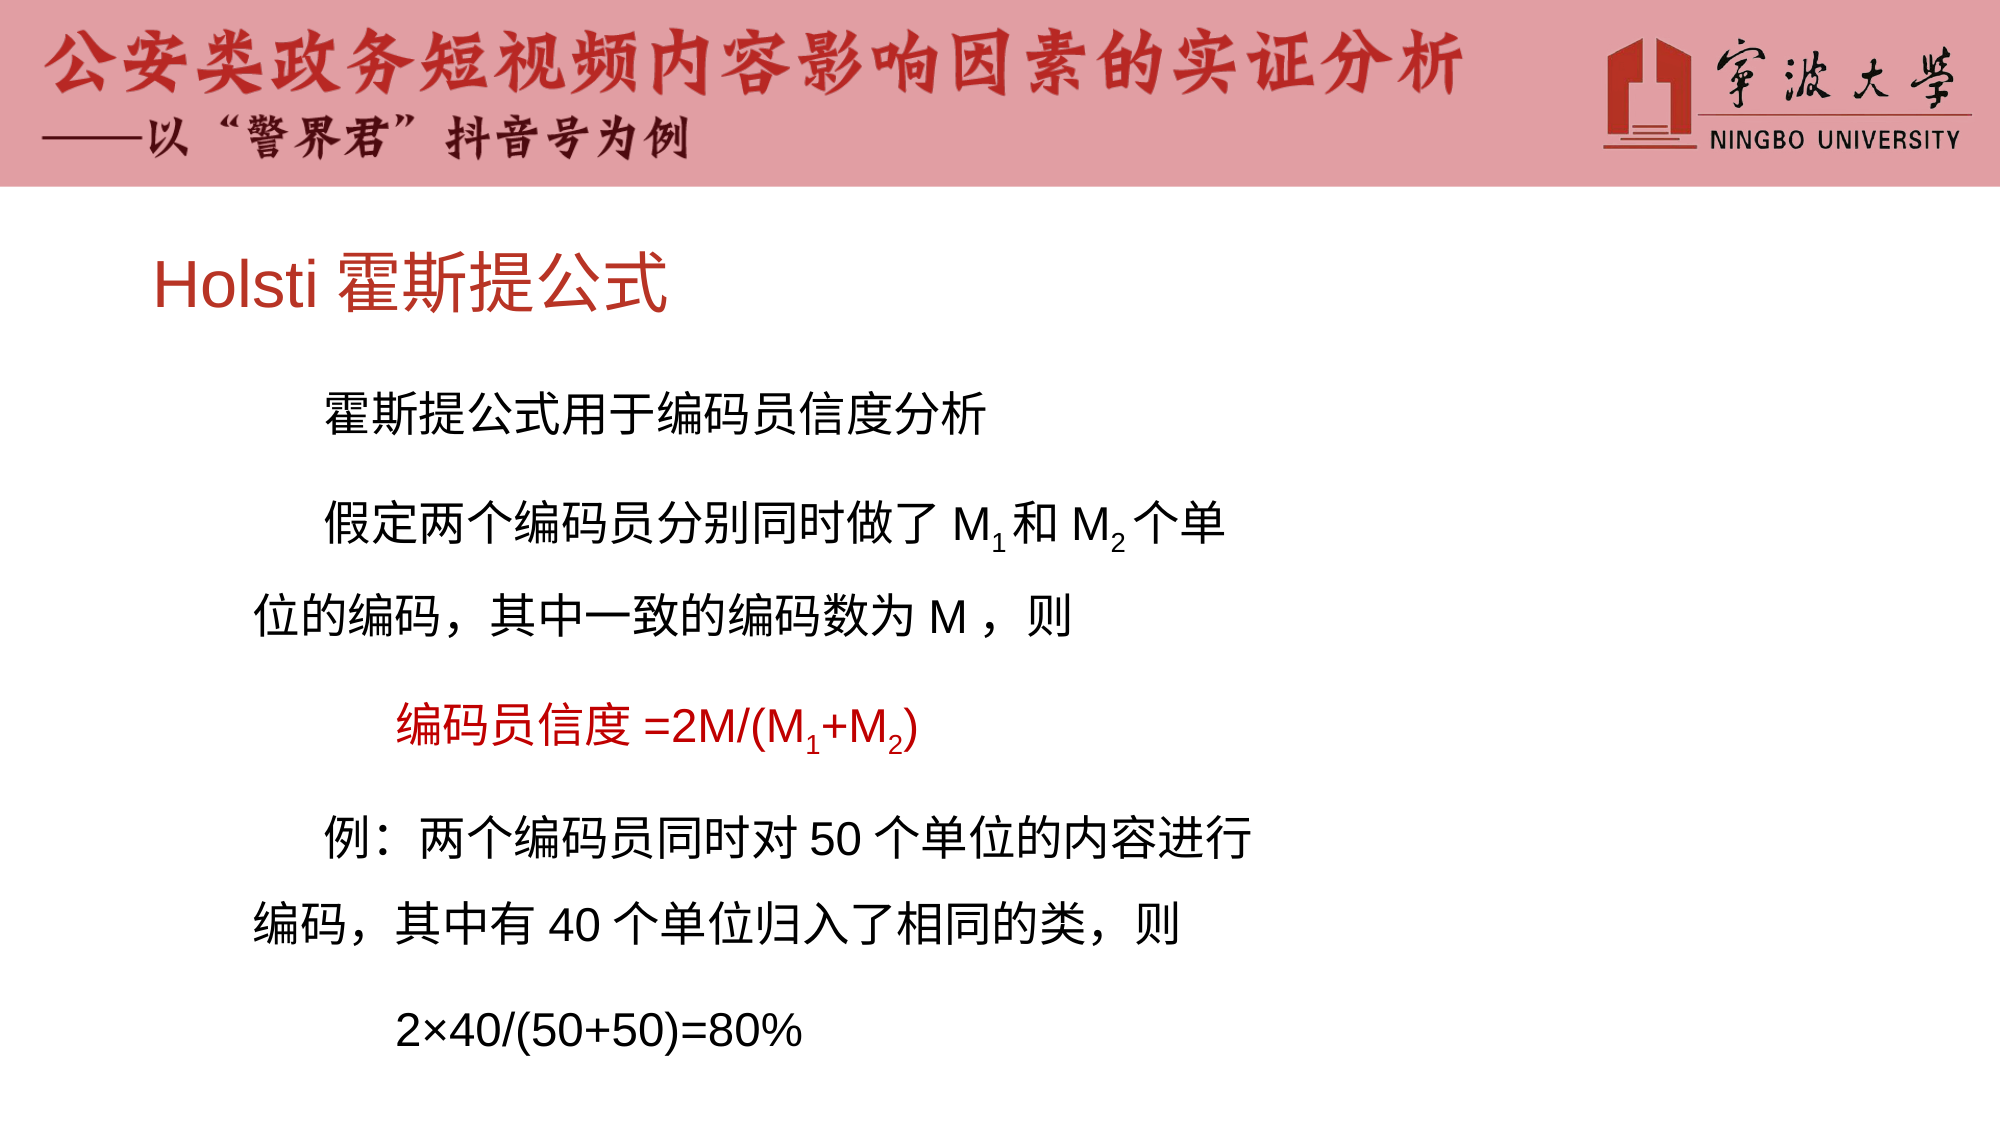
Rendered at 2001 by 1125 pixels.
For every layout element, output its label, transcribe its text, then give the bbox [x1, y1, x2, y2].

title Holsti霍斯提公式 [137, 232, 1483, 340]
picture [1595, 0, 1975, 200]
list 霍斯提公式用于编码员信度分析 假定两个编码员分别同时做了M1和M2个单位的编码，其中一致的编码数为M，则 编码员信度=2M/(M1+M2) 例：两个编码员同时对50个单位的内容进行编码，其中有40个单位归入了相同的类，则 2×40/(50+50)=80% [237, 347, 1280, 1125]
